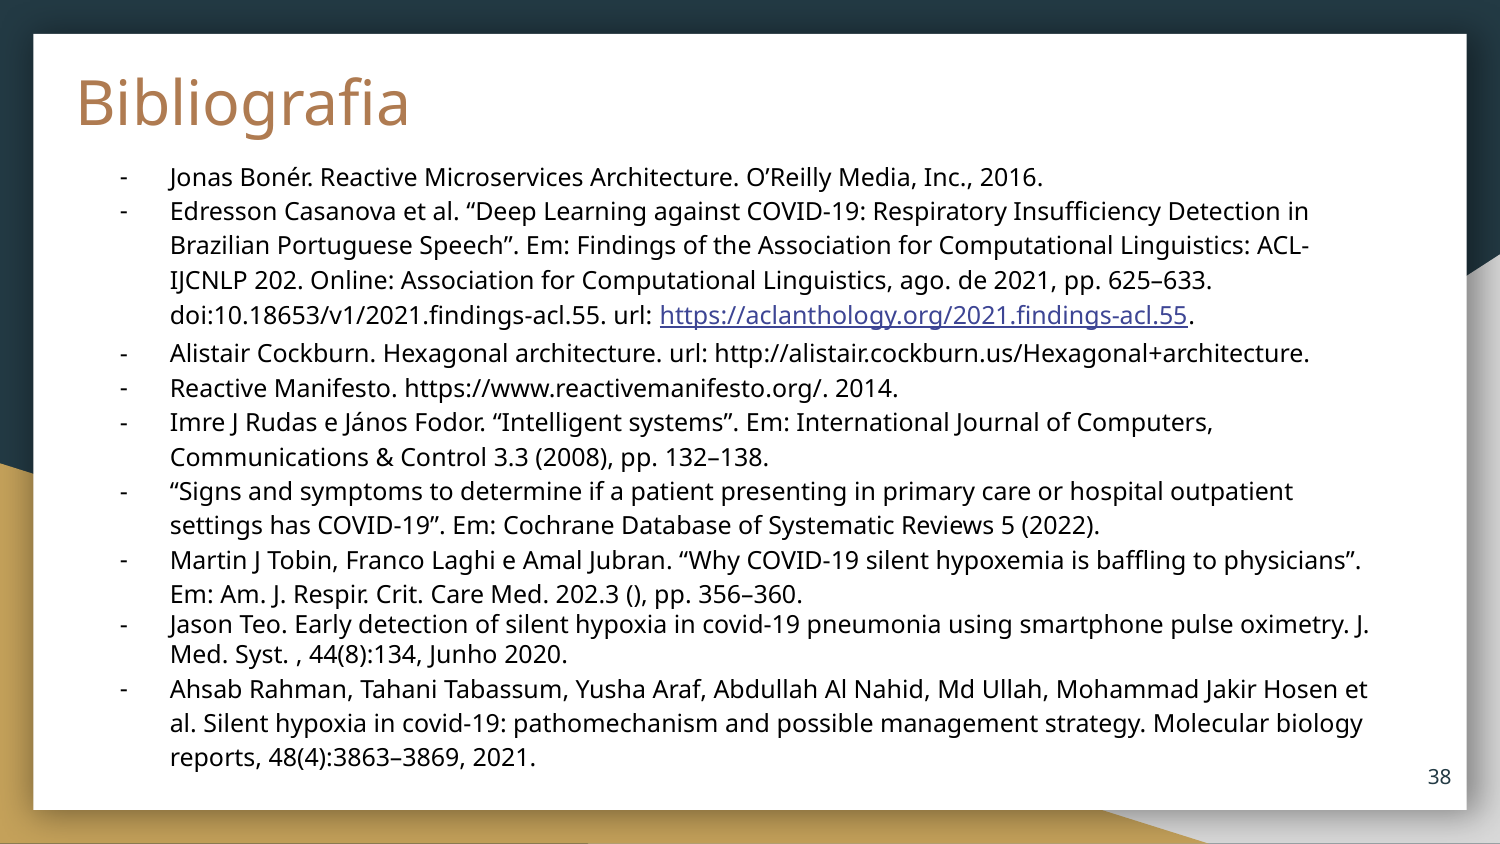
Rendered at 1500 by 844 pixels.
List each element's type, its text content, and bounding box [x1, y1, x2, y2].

title Bibliografia [60, 47, 565, 157]
slide_number ‹#› [1376, 745, 1467, 810]
text_box Jonas Bonér. Reactive Microservices Architecture. O’Reilly Media, Inc., 2016. Edresson Casanova et al. “Deep Learning against COVID-19: Respiratory Insufficiency Detection in Brazilian Portuguese Speech”. Em: Findings of the Association for Computational Linguistics: ACL-IJCNLP 202. Online: Association for Computational Linguistics, ago. de 2021, pp. 625–633. doi:10.18653/v1/2021.findings-acl.55. url: https://aclanthology.org/2021.findings-acl.55. Alistair Cockburn. Hexagonal architecture. url: http://alistair.cockburn.us/Hexagonal+architecture. Reactive Manifesto. https://www.reactivemanifesto.org/. 2014. Imre J Rudas e János Fodor. “Intelligent systems”. Em: International Journal of Computers, Communications & Control 3.3 (2008), pp. 132–138. “Signs and symptoms to determine if a patient presenting in primary care or hospital outpatient settings has COVID-19”. Em: Cochrane Database of Systematic Reviews 5 (2022). Martin J Tobin, Franco Laghi e Amal Jubran. “Why COVID-19 silent hypoxemia is baffling to physicians”. Em: Am. J. Respir. Crit. Care Med. 202.3 (), pp. 356–360. Jason Teo. Early detection of silent hypoxia in covid-19 pneumonia using smartphone pulse oximetry. J. Med. Syst. , 44(8):134, Junho 2020. Ahsab Rahman, Tahani Tabassum, Yusha Araf, Abdullah Al Nahid, Md Ullah, Mohammad Jakir Hosen et al. Silent hypoxia in covid-19: pathomechanism and possible management strategy. Molecular biology reports, 48(4):3863–3869, 2021. [79, 141, 1398, 787]
